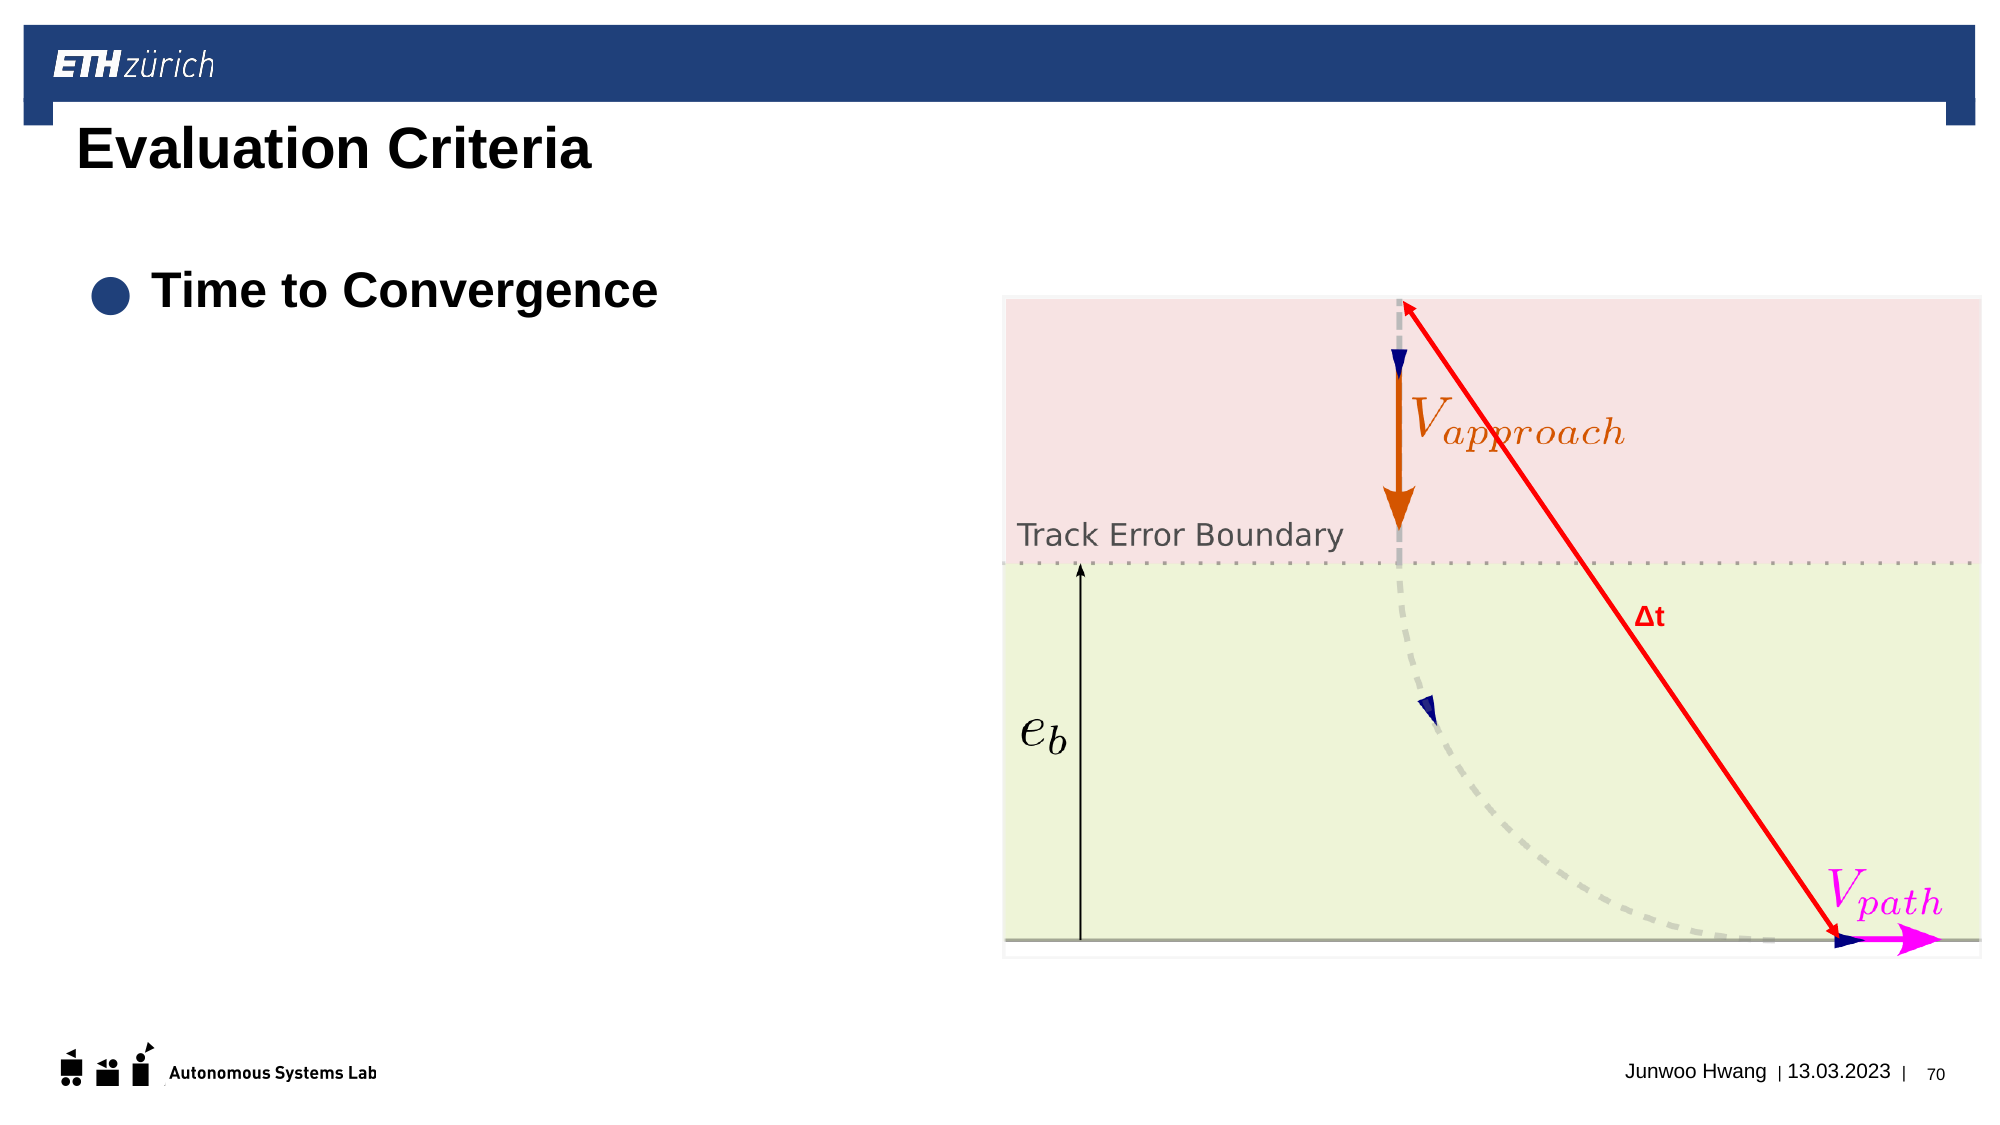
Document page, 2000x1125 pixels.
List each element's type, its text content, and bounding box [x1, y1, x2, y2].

slide_number ‹#› [1906, 1034, 1966, 1112]
title Evaluation Criteria [53, 101, 1946, 262]
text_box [1402, 300, 1840, 939]
picture [1001, 295, 1983, 959]
picture [60, 1042, 376, 1089]
list Time to Convergence [53, 262, 1946, 948]
picture [53, 50, 213, 77]
